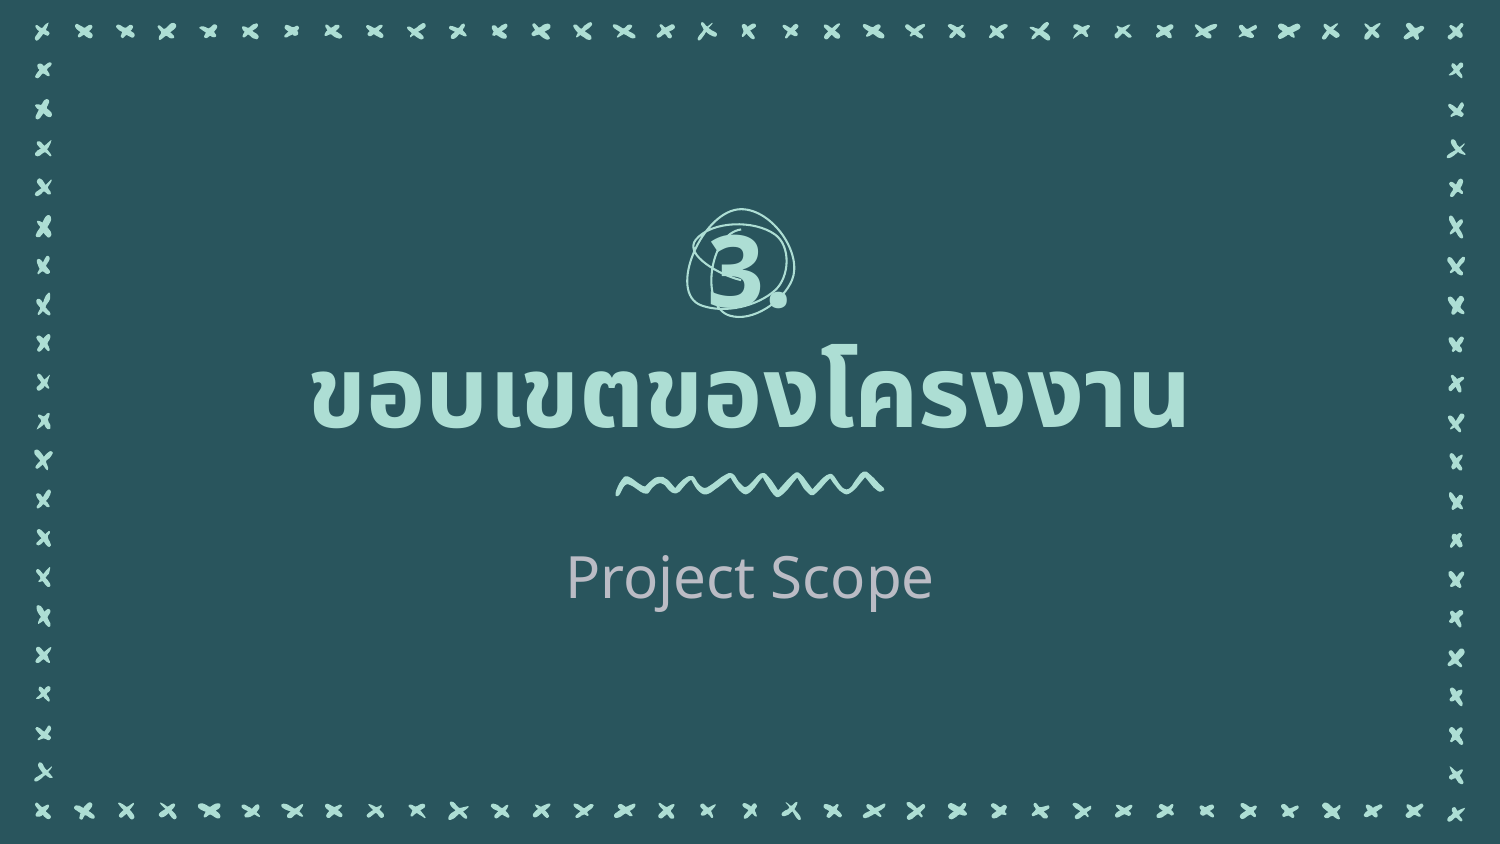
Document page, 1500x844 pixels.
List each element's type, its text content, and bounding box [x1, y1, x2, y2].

title 3. ขอบเขตของโครงงาน [199, 272, 1301, 463]
text_box [687, 209, 795, 317]
subtitle Project Scope [199, 525, 1301, 655]
